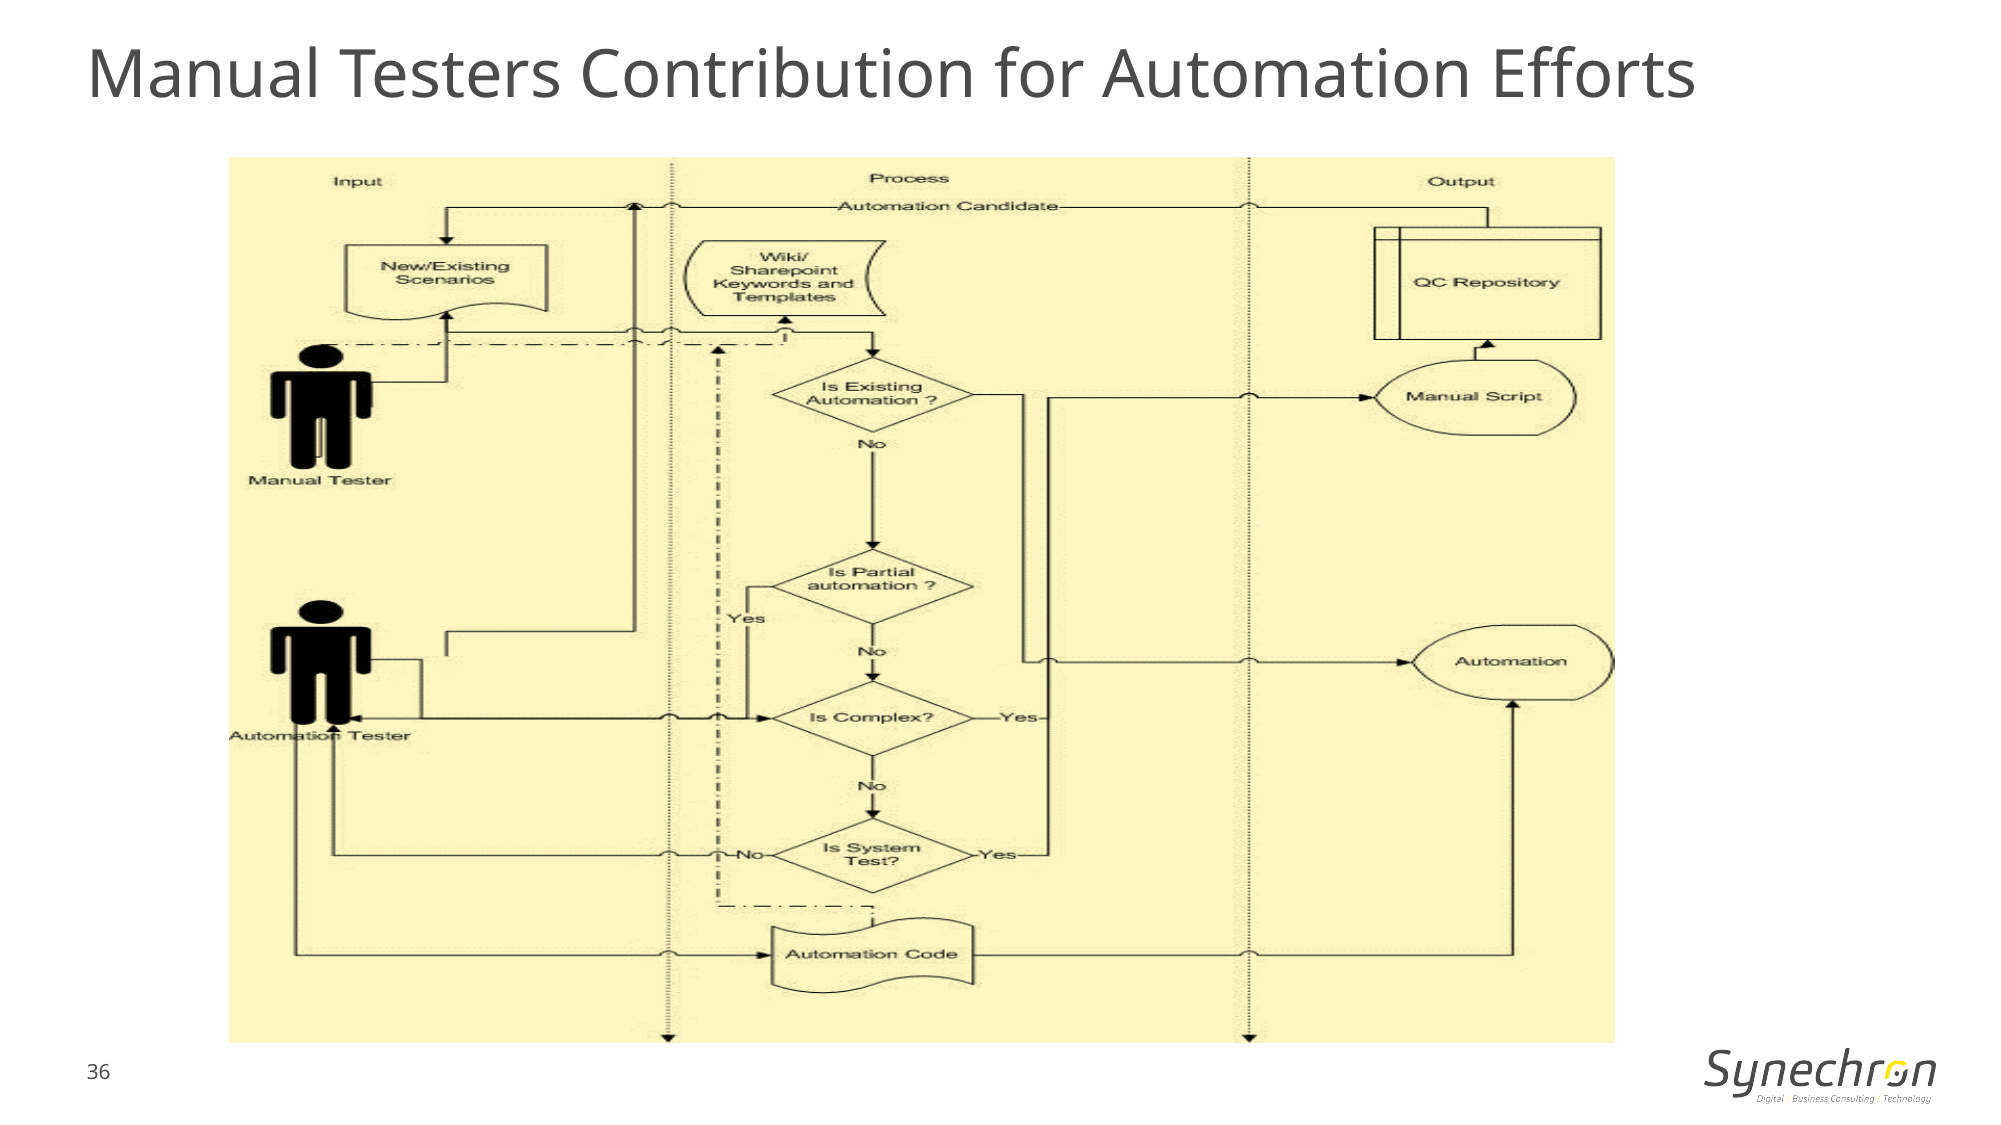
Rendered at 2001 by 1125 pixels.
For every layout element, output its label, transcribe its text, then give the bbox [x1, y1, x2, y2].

list Manual Testers Contribution for Automation Efforts [86, 32, 1742, 102]
picture [229, 157, 1615, 1043]
slide_number 36 [86, 1042, 151, 1103]
picture [1704, 1048, 1936, 1104]
